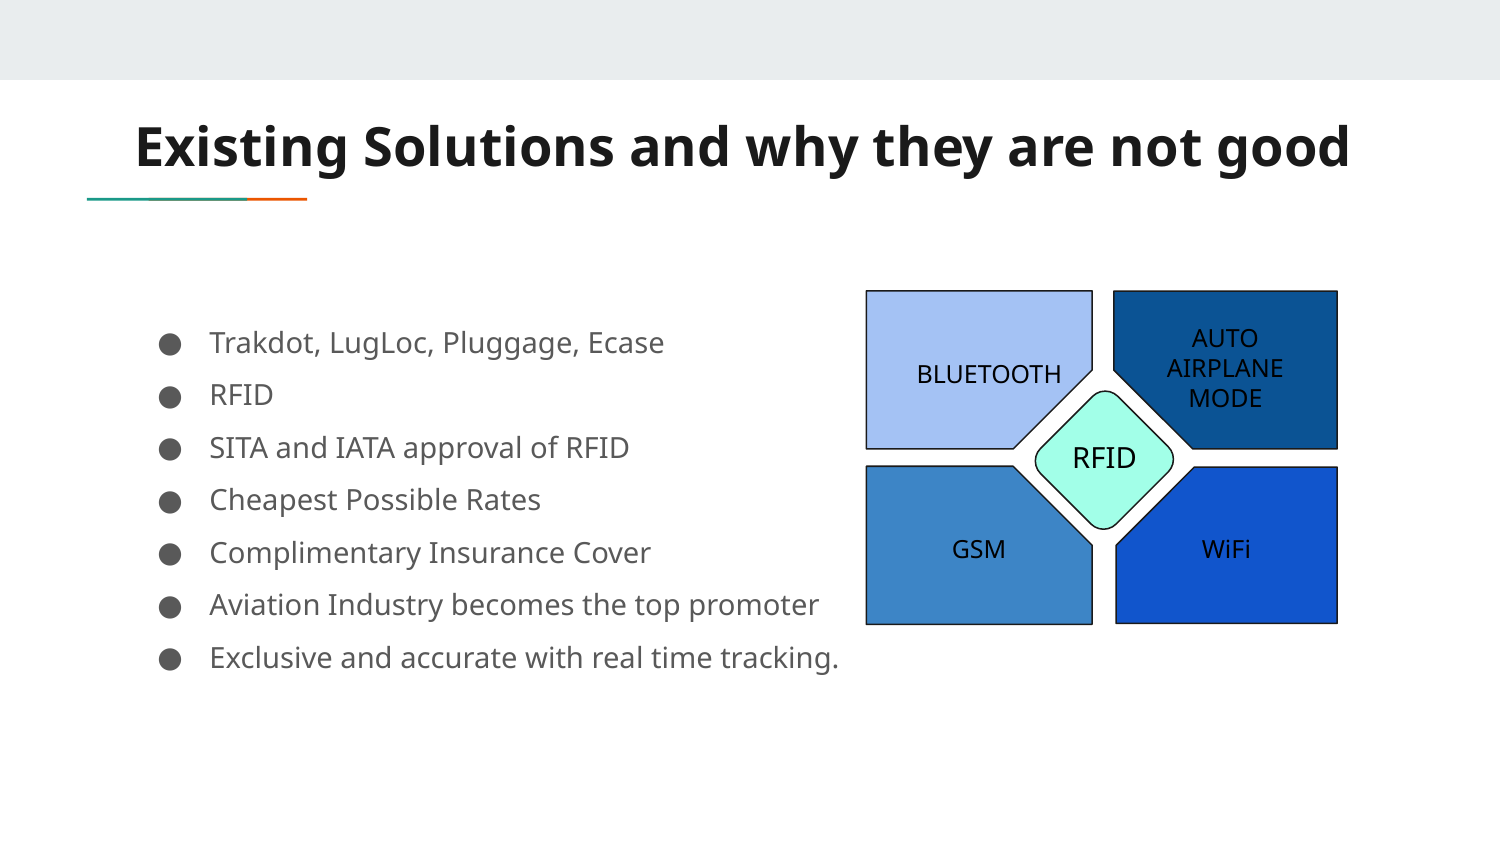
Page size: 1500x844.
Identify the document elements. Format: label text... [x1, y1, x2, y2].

text_box [866, 466, 1093, 625]
text_box [1116, 467, 1338, 624]
text_box [1065, 391, 1145, 423]
text_box BLUETOOTH [895, 343, 1084, 397]
text_box RFID [1048, 423, 1160, 478]
text_box [1113, 291, 1338, 449]
text_box WiFi [1142, 518, 1311, 572]
text_box AUTO AIRPLANE MODE [1126, 307, 1325, 383]
text_box GSM [895, 518, 1063, 572]
text_box [866, 290, 1093, 449]
title Existing Solutions and why they are not good Trakdot, LugLoc, Pluggage, Ecase RFID SITA and IATA approval of RFID Cheapest Possible Rates Complimentary Insurance Cover Aviation Industry becomes the top promoter Exclusive and accurate with real time tracking. [119, 96, 1381, 737]
text_box [1035, 438, 1174, 530]
